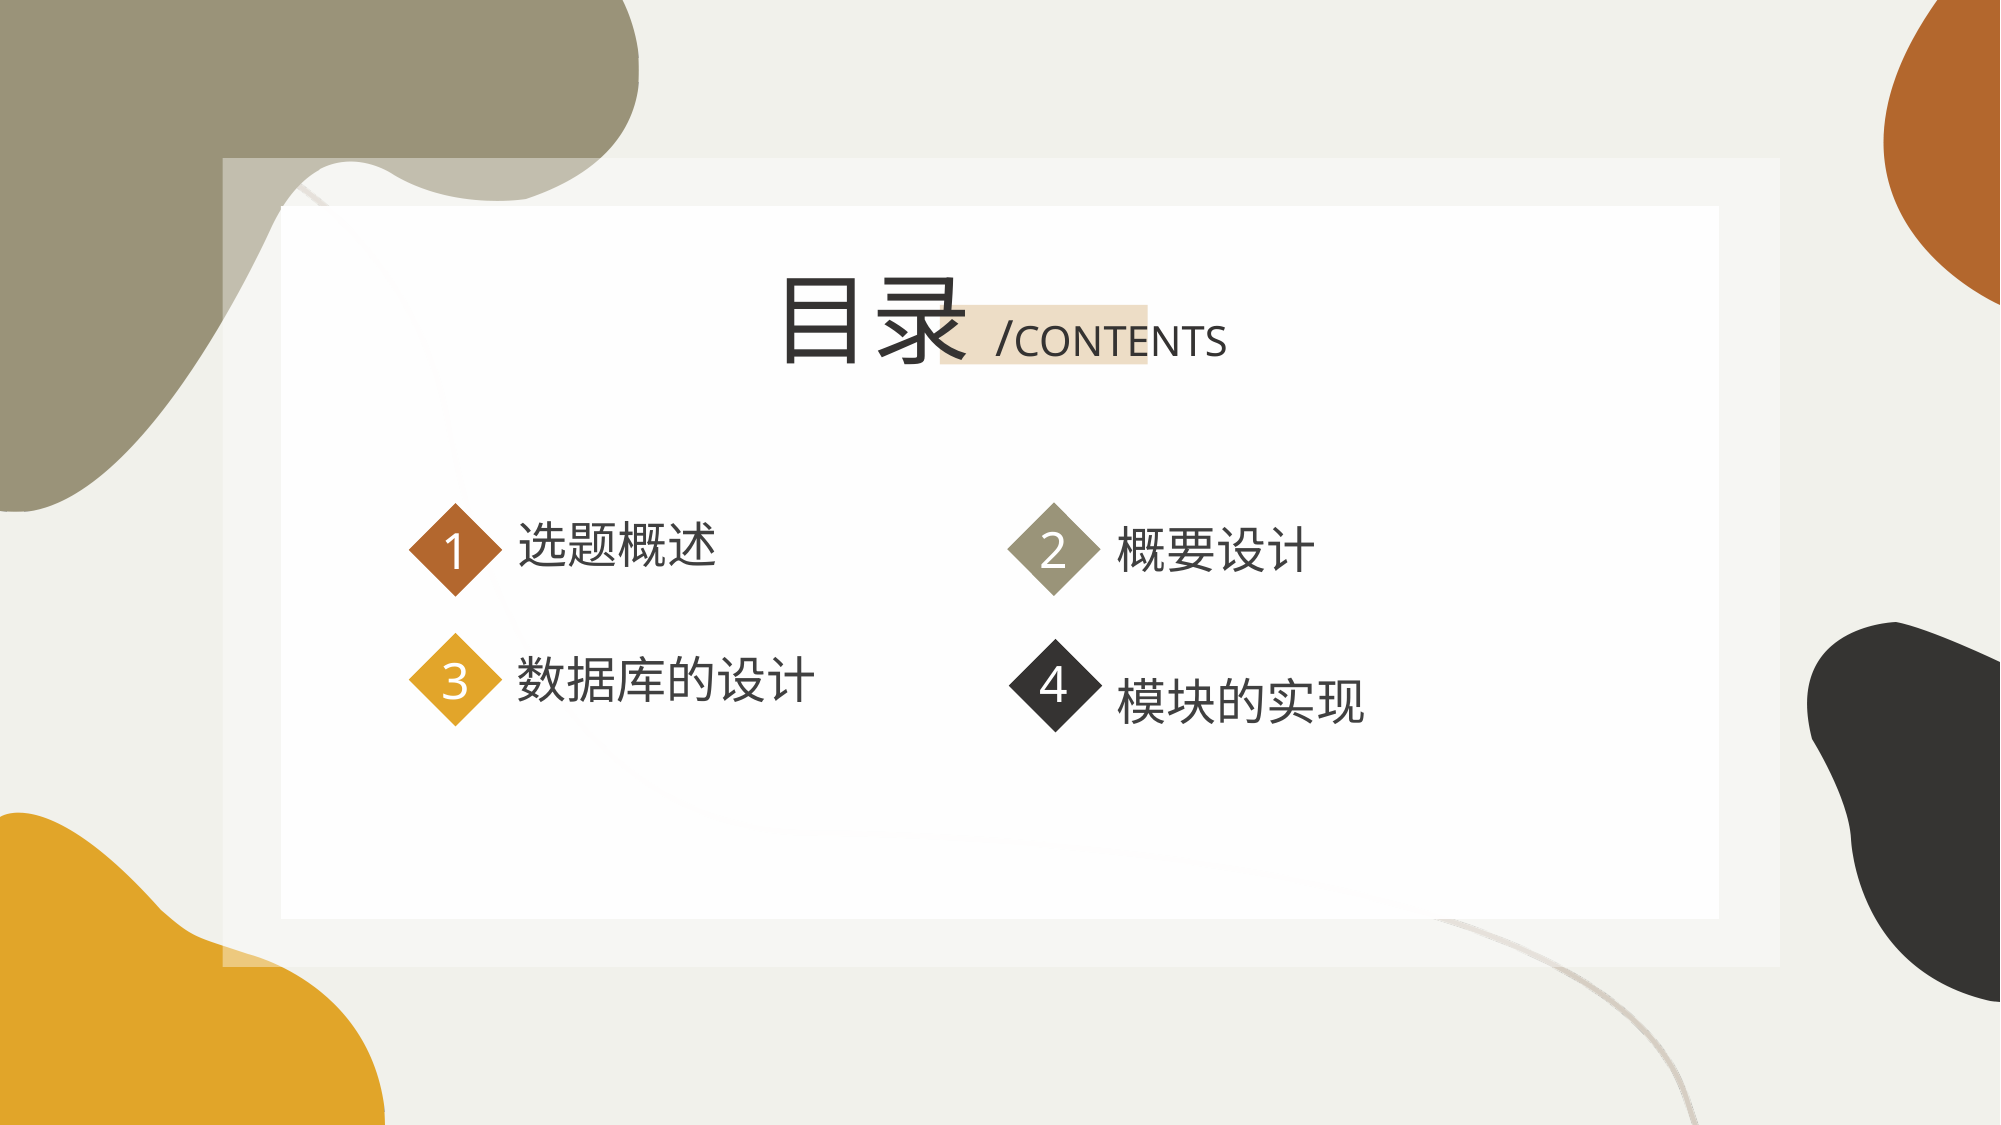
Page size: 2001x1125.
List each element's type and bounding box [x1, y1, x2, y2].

text_box [1008, 632, 1558, 739]
picture [0, 0, 1704, 512]
text_box [1007, 481, 1604, 596]
picture [1807, 622, 2000, 1002]
text_box [408, 611, 1004, 727]
picture [0, 812, 1704, 1125]
text_box [408, 476, 1004, 597]
picture [1883, 0, 2000, 305]
text_box [222, 158, 1781, 967]
